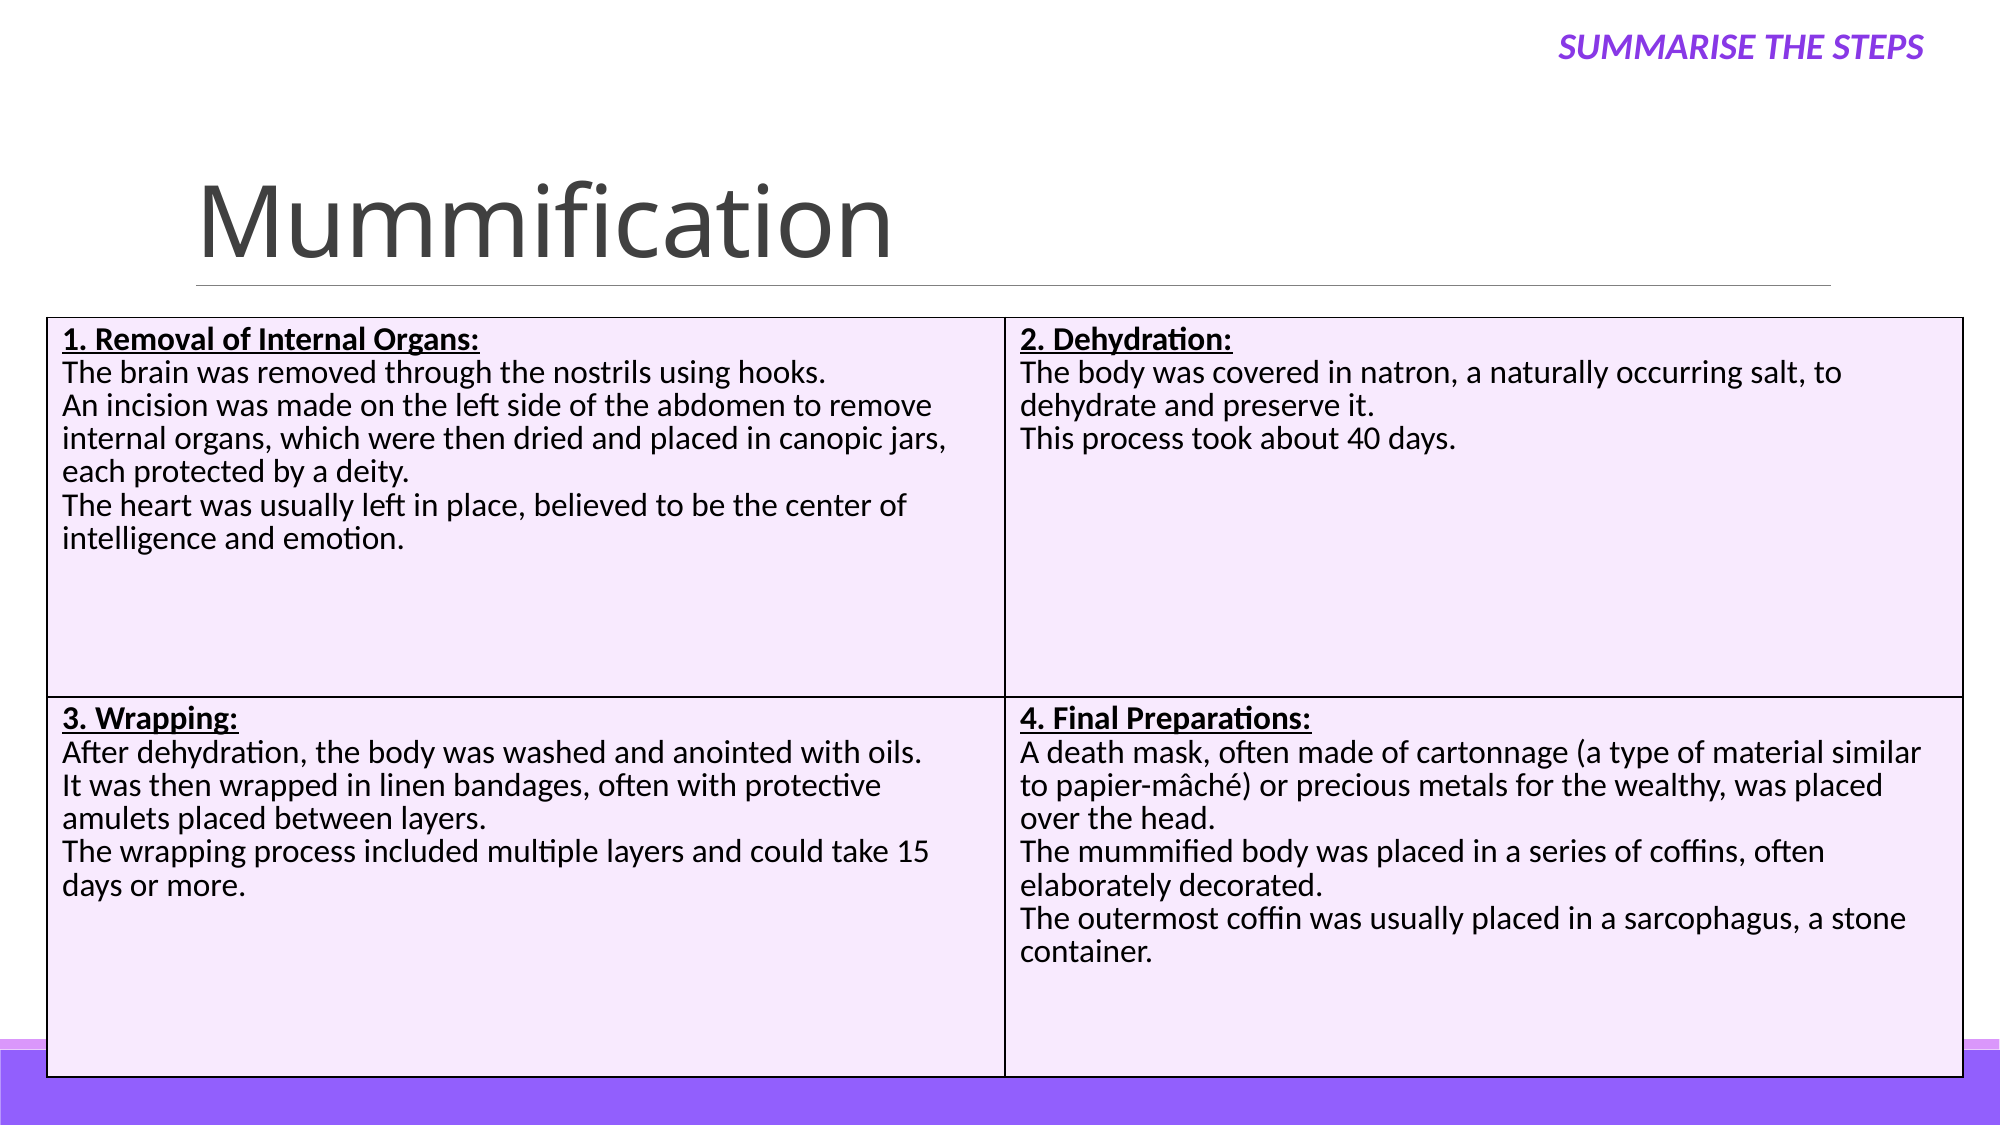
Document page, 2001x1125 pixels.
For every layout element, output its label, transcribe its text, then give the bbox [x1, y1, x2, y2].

text_box SUMMARISE THE STEPS [1422, 14, 1940, 75]
table_header 1. Removal of Internal Organs: The brain was removed through the nostrils using hooks. An incision was made on the left side of the abdomen to remove internal organs, which were then dried and placed in canopic jars, each protected by a deity. The heart was usually left in place, believed to be the center of intelligence and emotion. [48, 318, 1004, 696]
table_header 2. Dehydration: The body was covered in natron, a naturally occurring salt, to dehydrate and preserve it. This process took about 40 days. [1006, 318, 1962, 696]
table_cell 3. Wrapping: After dehydration, the body was washed and anointed with oils. It was then wrapped in linen bandages, often with protective amulets placed between layers. The wrapping process included multiple layers and could take 15 days or more. [48, 698, 1004, 1076]
table_cell 4. Final Preparations: A death mask, often made of cartonnage (a type of material similar to papier-mâché) or precious metals for the wealthy, was placed over the head. The mummified body was placed in a series of coffins, often elaborately decorated. The outermost coffin was usually placed in a sarcophagus, a stone container. [1006, 698, 1962, 1076]
title Mummification [180, 47, 1830, 285]
